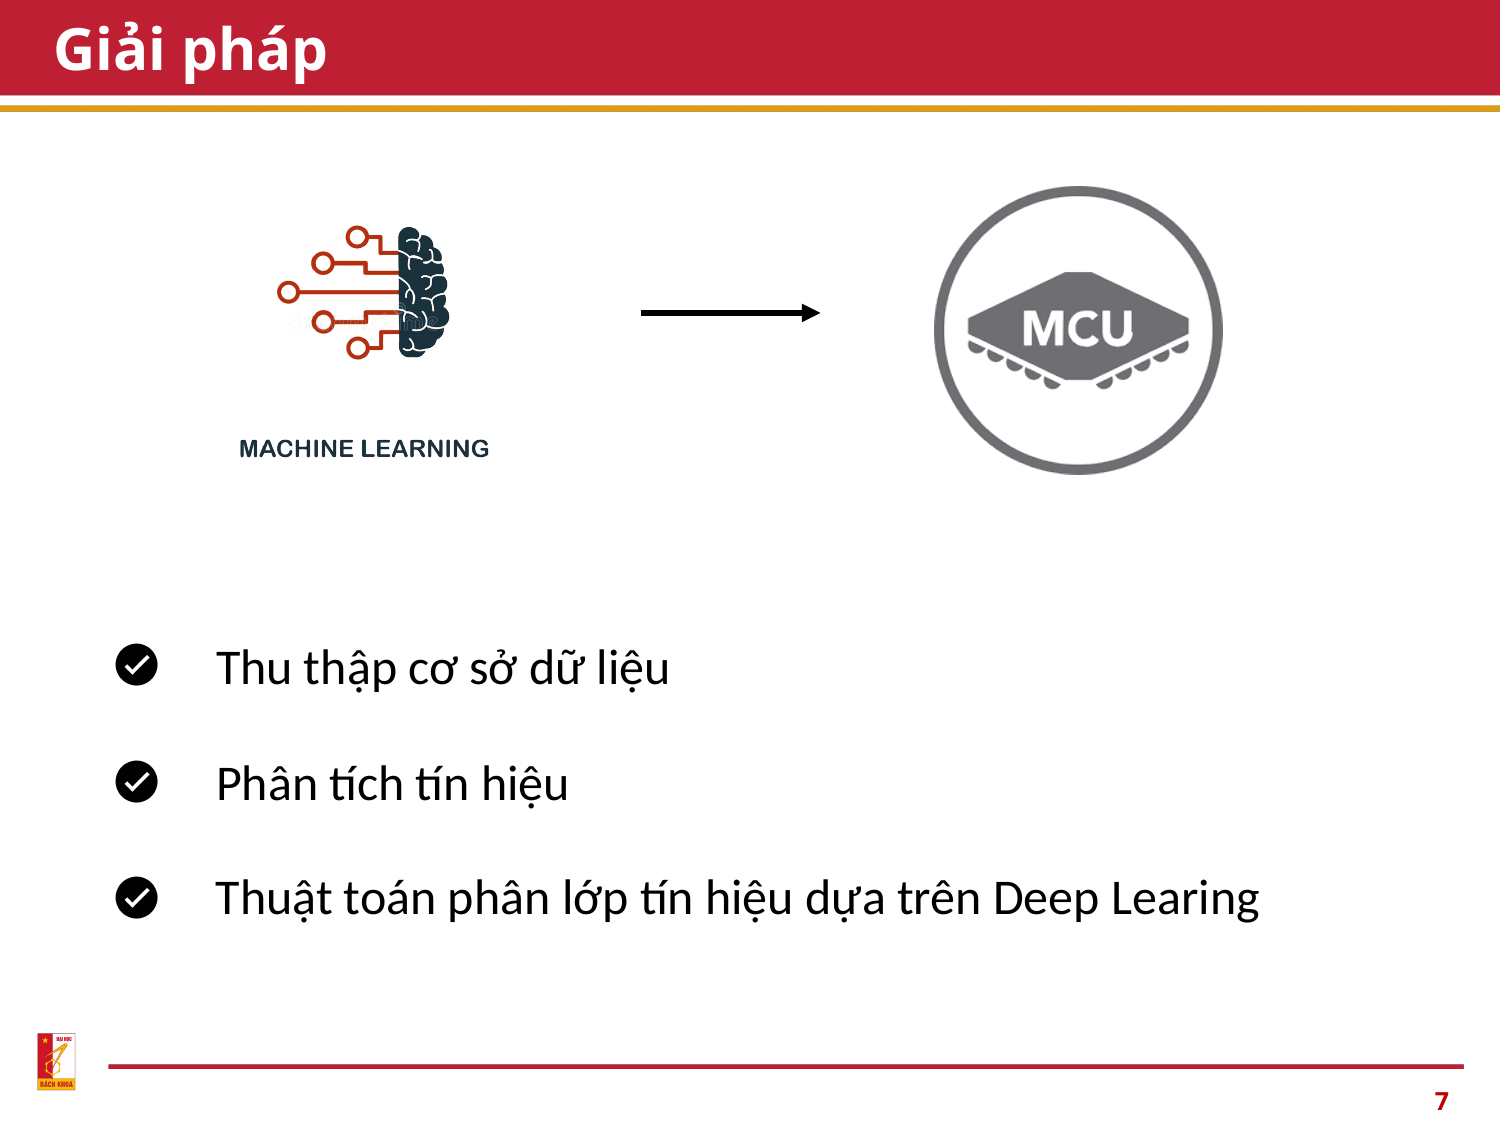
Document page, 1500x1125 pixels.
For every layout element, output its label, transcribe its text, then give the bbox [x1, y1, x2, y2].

text_box Phân tích tín hiệu [201, 743, 759, 818]
title Giải pháp [38, 12, 1462, 87]
text_box Thuật toán phân lớp tín hiệu dựa trên Deep Learing [201, 857, 1326, 933]
text_box Thu thập cơ sở dữ liệu [201, 626, 759, 702]
slide_number 7 [1126, 1078, 1464, 1125]
picture [0, 0, 1500, 1125]
